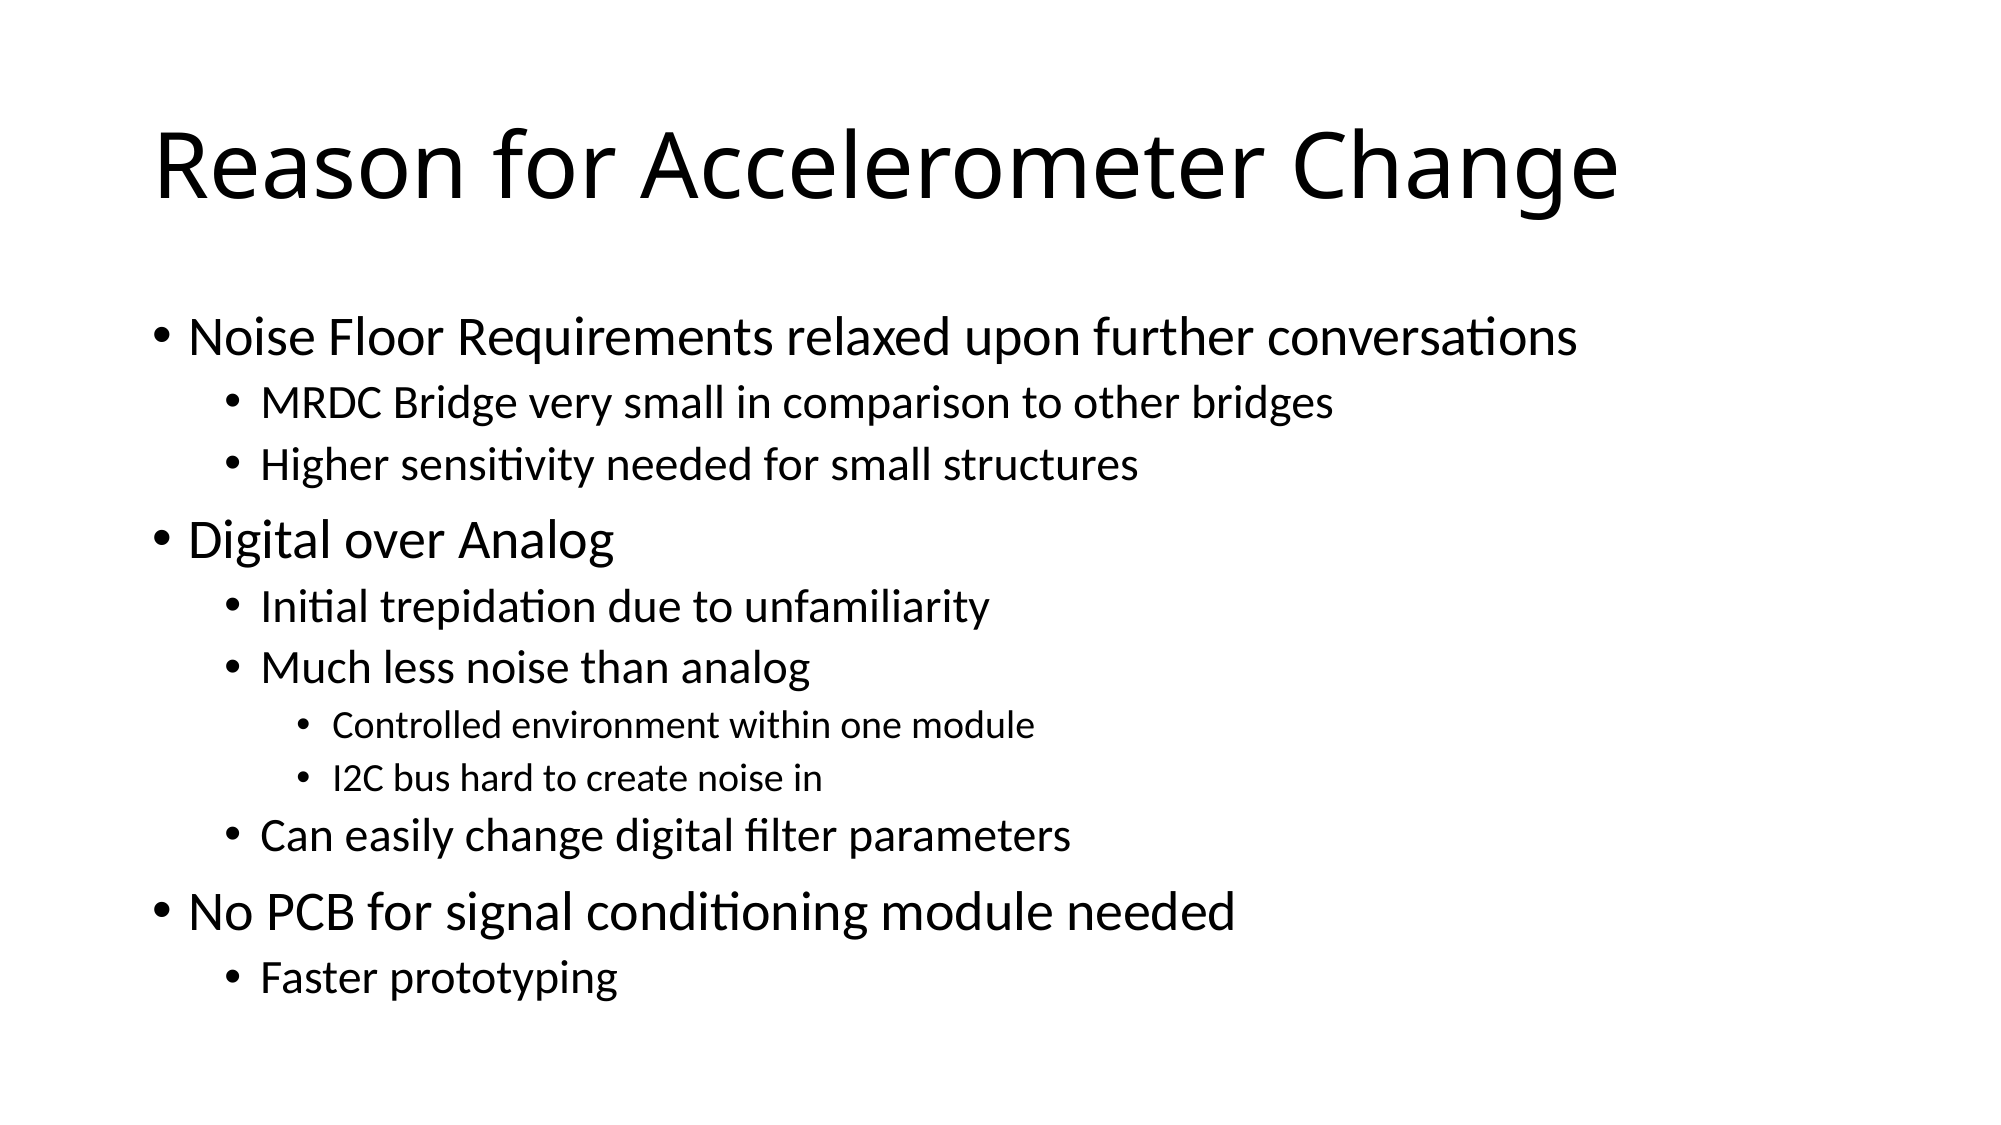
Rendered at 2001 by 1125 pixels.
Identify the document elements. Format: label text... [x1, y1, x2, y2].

title Reason for Accelerometer Change [137, 59, 1863, 278]
list Noise Floor Requirements relaxed upon further conversations MRDC Bridge very small in comparison to other bridges Higher sensitivity needed for small structures Digital over Analog Initial trepidation due to unfamiliarity Much less noise than analog Controlled environment within one module I2C bus hard to create noise in Can easily change digital filter parameters No PCB for signal conditioning module needed Faster prototyping [137, 299, 1863, 1014]
